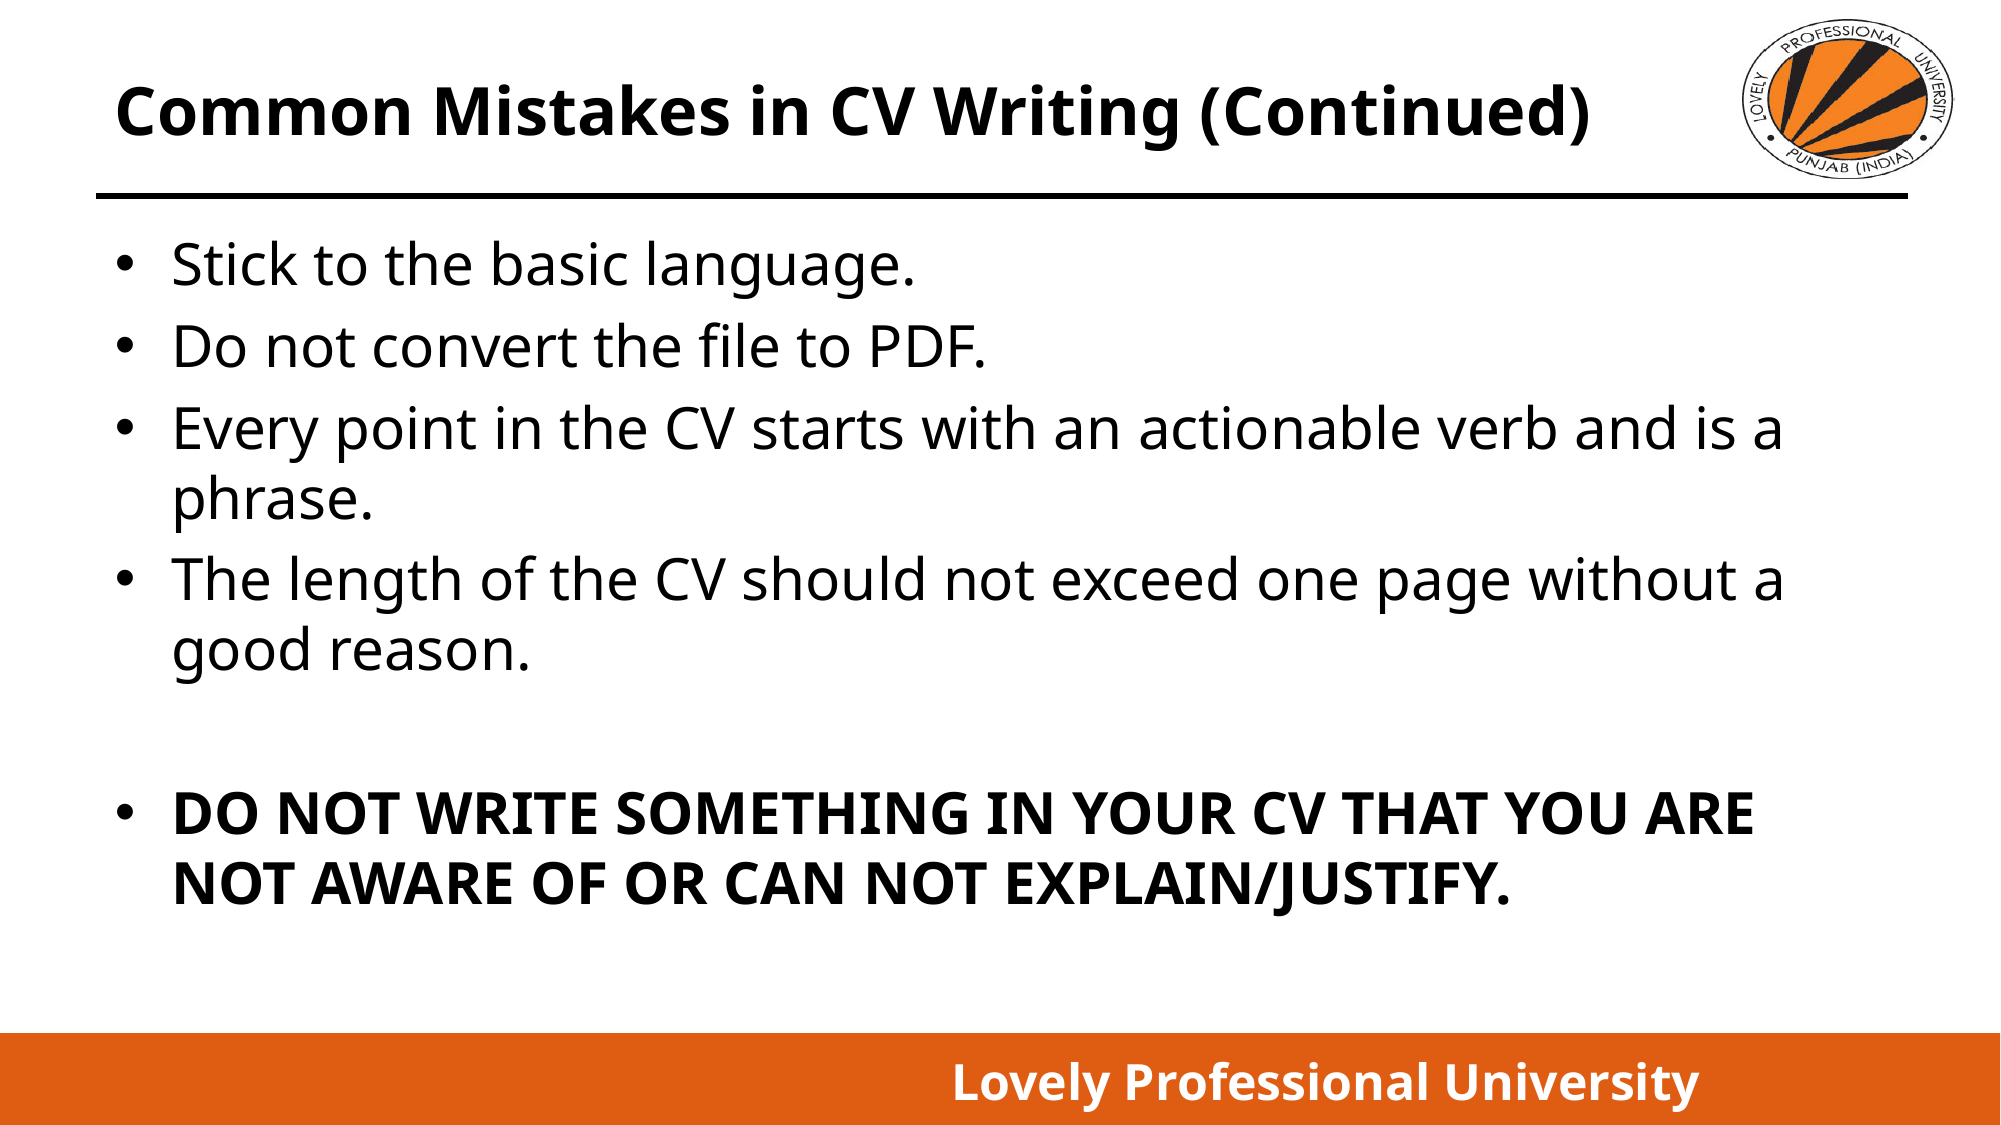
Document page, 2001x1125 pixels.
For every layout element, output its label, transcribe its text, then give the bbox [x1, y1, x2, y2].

picture [1742, 19, 1955, 179]
list Stick to the basic language. Do not convert the file to PDF. Every point in the CV starts with an actionable verb and is a phrase. The length of the CV should not exceed one page without a good reason. DO NOT WRITE SOMETHING IN YOUR CV THAT YOU ARE NOT AWARE OF OR CAN NOT EXPLAIN/JUSTIFY. [99, 220, 1900, 1005]
title Common Mistakes in CV Writing (Continued) [99, 45, 1725, 173]
